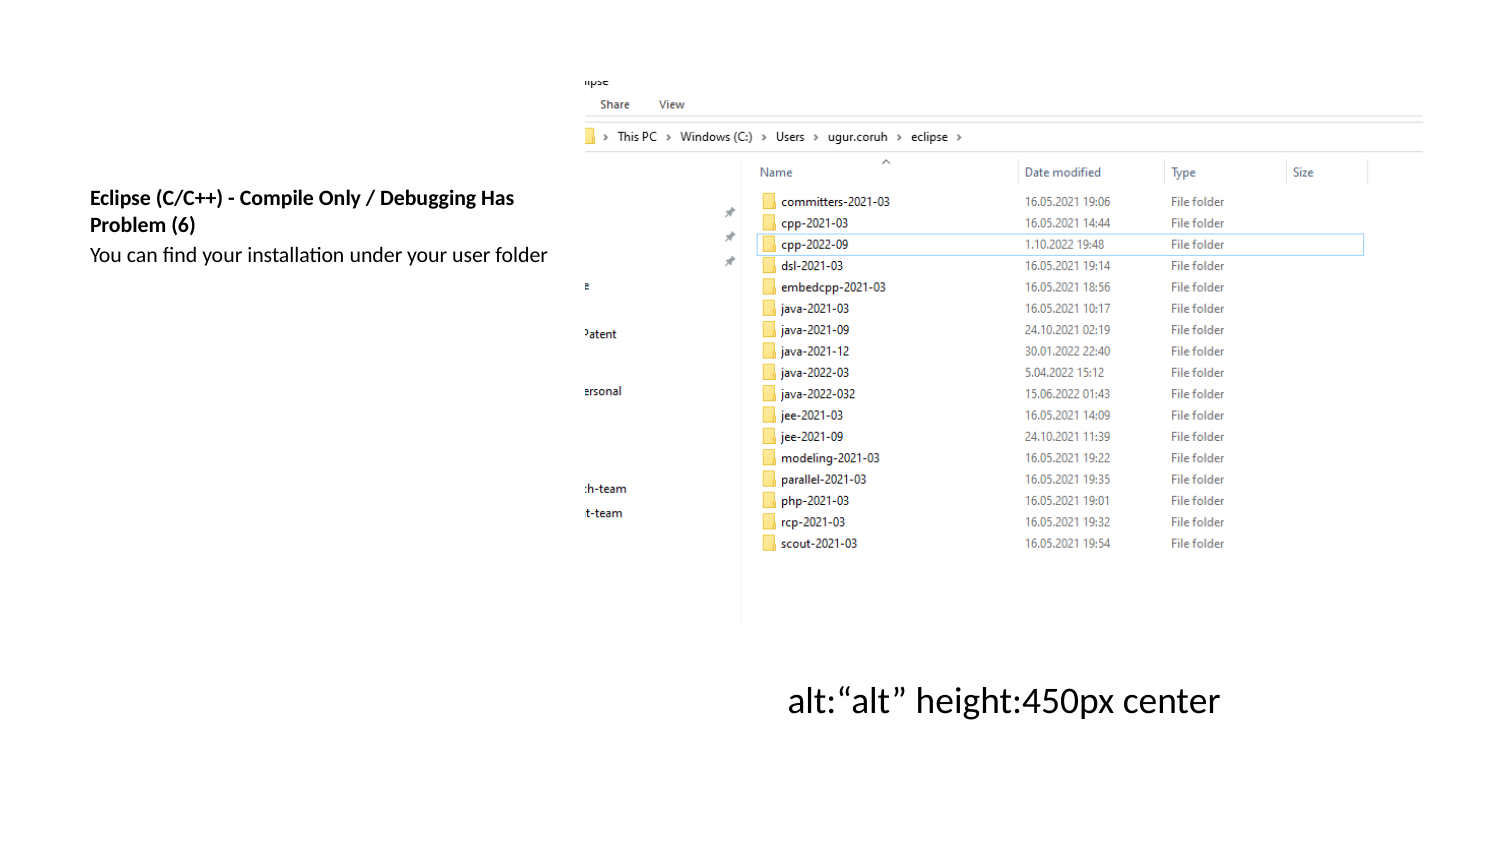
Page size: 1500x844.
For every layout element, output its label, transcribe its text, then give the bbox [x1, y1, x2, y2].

picture [585, 80, 1424, 624]
list Eclipse (C/C++) - Compile Only / Debugging Has Problem (6) You can find your installation under your user folder [75, 176, 569, 754]
text_box alt:“alt” height:450px center [585, 668, 1423, 753]
